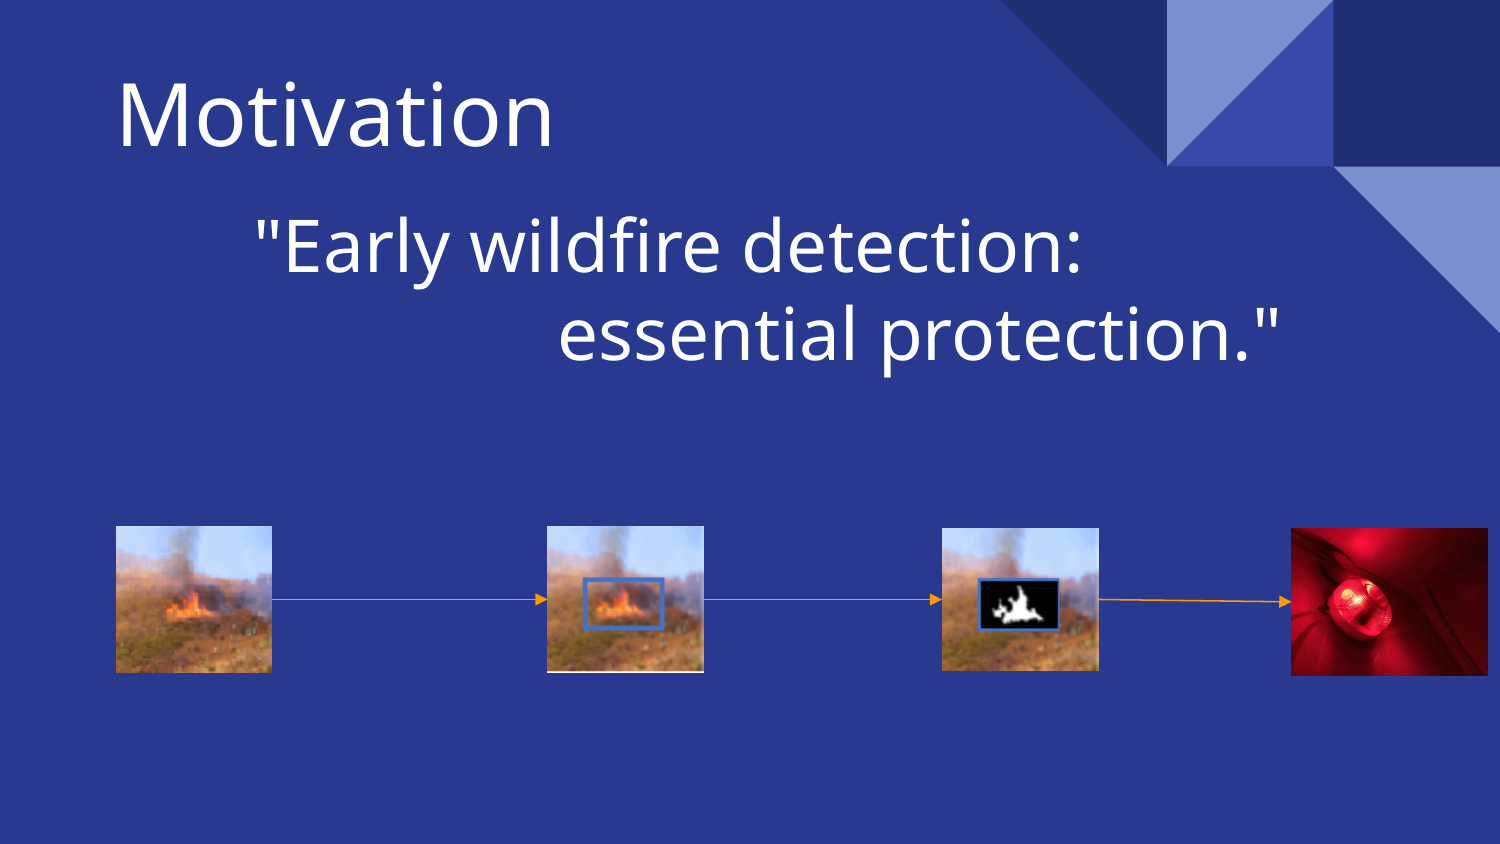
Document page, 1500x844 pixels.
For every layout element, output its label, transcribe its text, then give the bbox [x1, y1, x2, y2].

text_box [1098, 599, 1292, 603]
picture [116, 525, 272, 674]
picture [941, 528, 1099, 671]
title Motivation [100, 42, 1450, 180]
picture [1291, 528, 1488, 676]
title "Early wildfire detection: essential protection." [238, 218, 1500, 356]
picture [547, 525, 705, 674]
